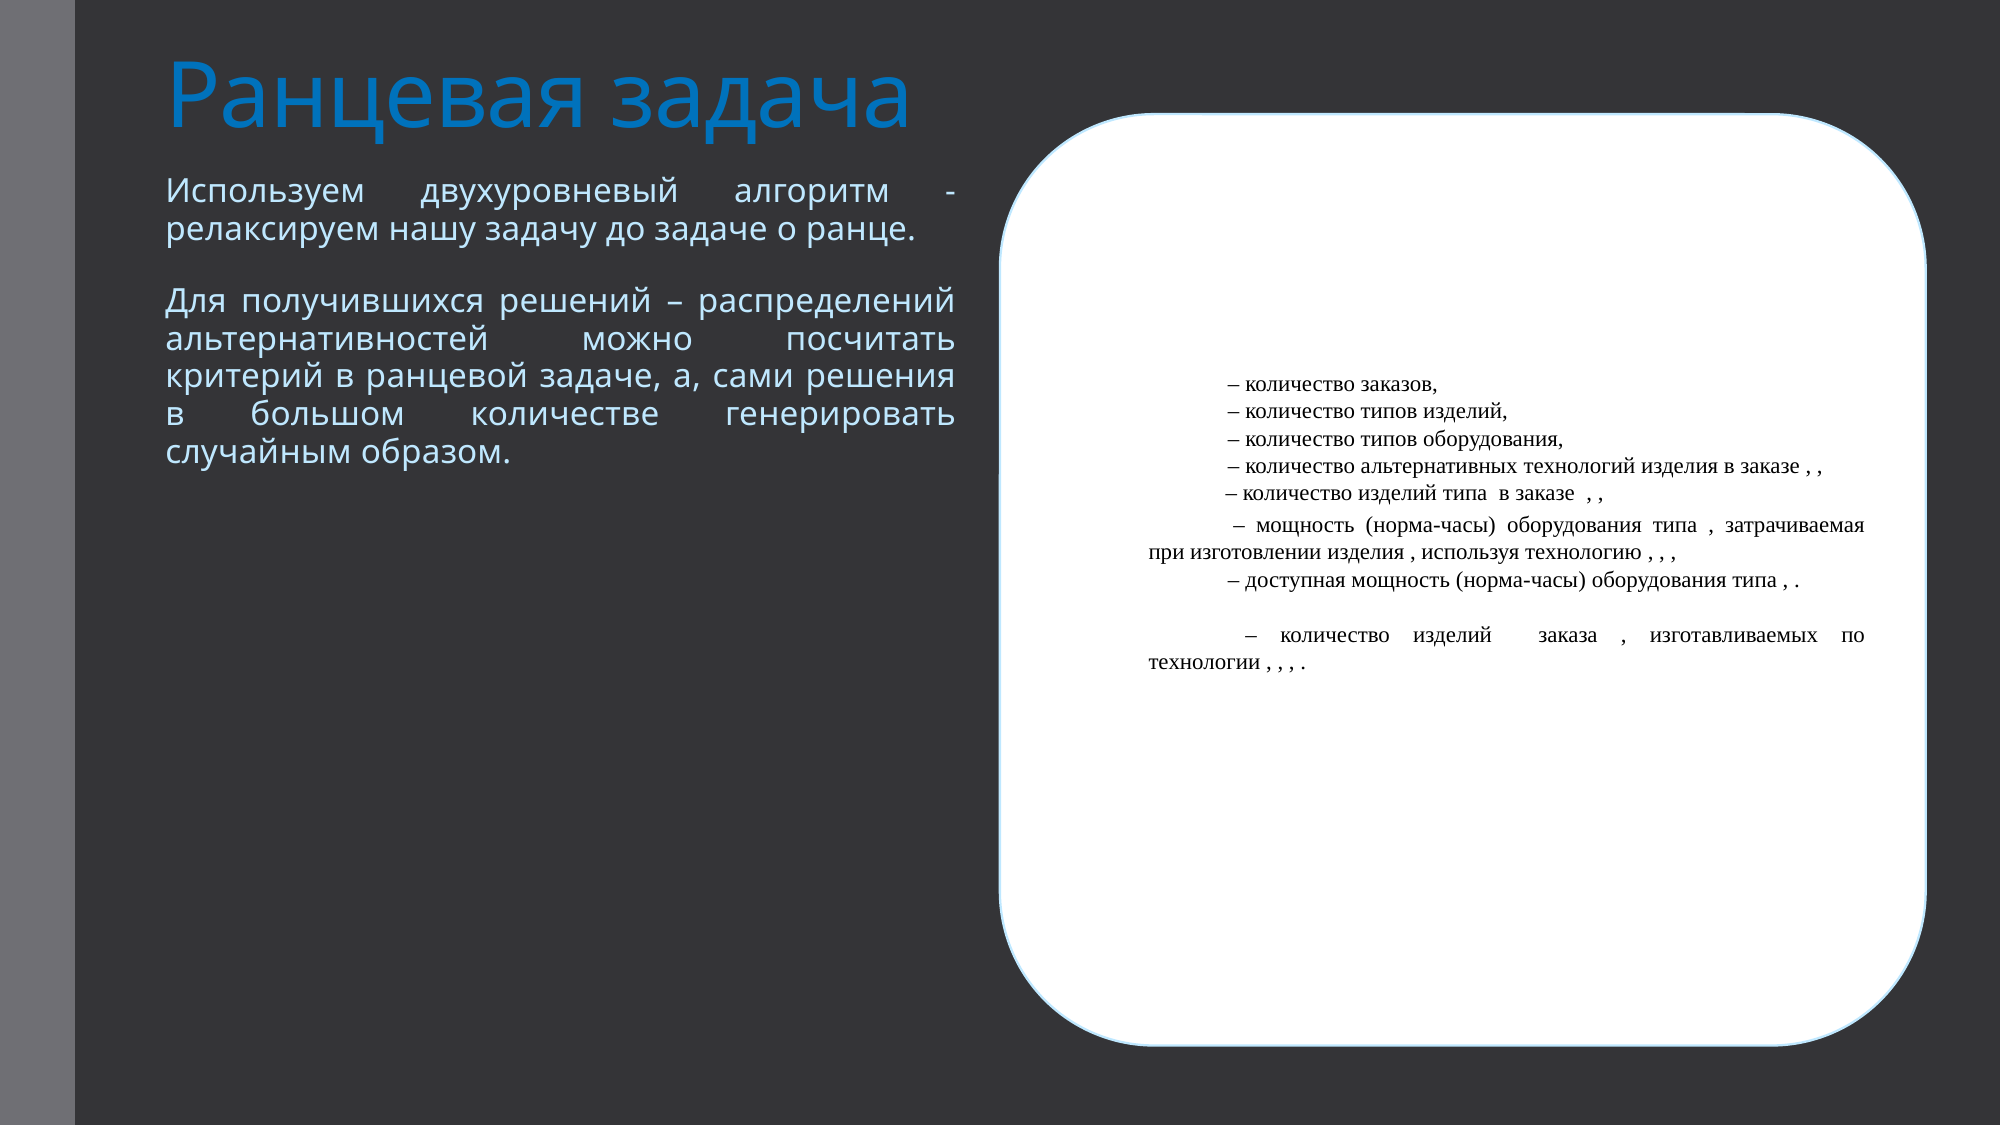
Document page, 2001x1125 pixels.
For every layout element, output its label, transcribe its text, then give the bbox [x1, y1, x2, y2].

title Ранцевая задача [150, 45, 1000, 154]
subtitle Используем двухуровневый алгоритм - релаксируем нашу задачу до задаче о ранце. Для получившихся решений – распределений альтернативностей можно посчитать критерий в ранцевой задаче, а, сами решения в большом количестве генерировать случайным образом. [150, 164, 973, 1099]
